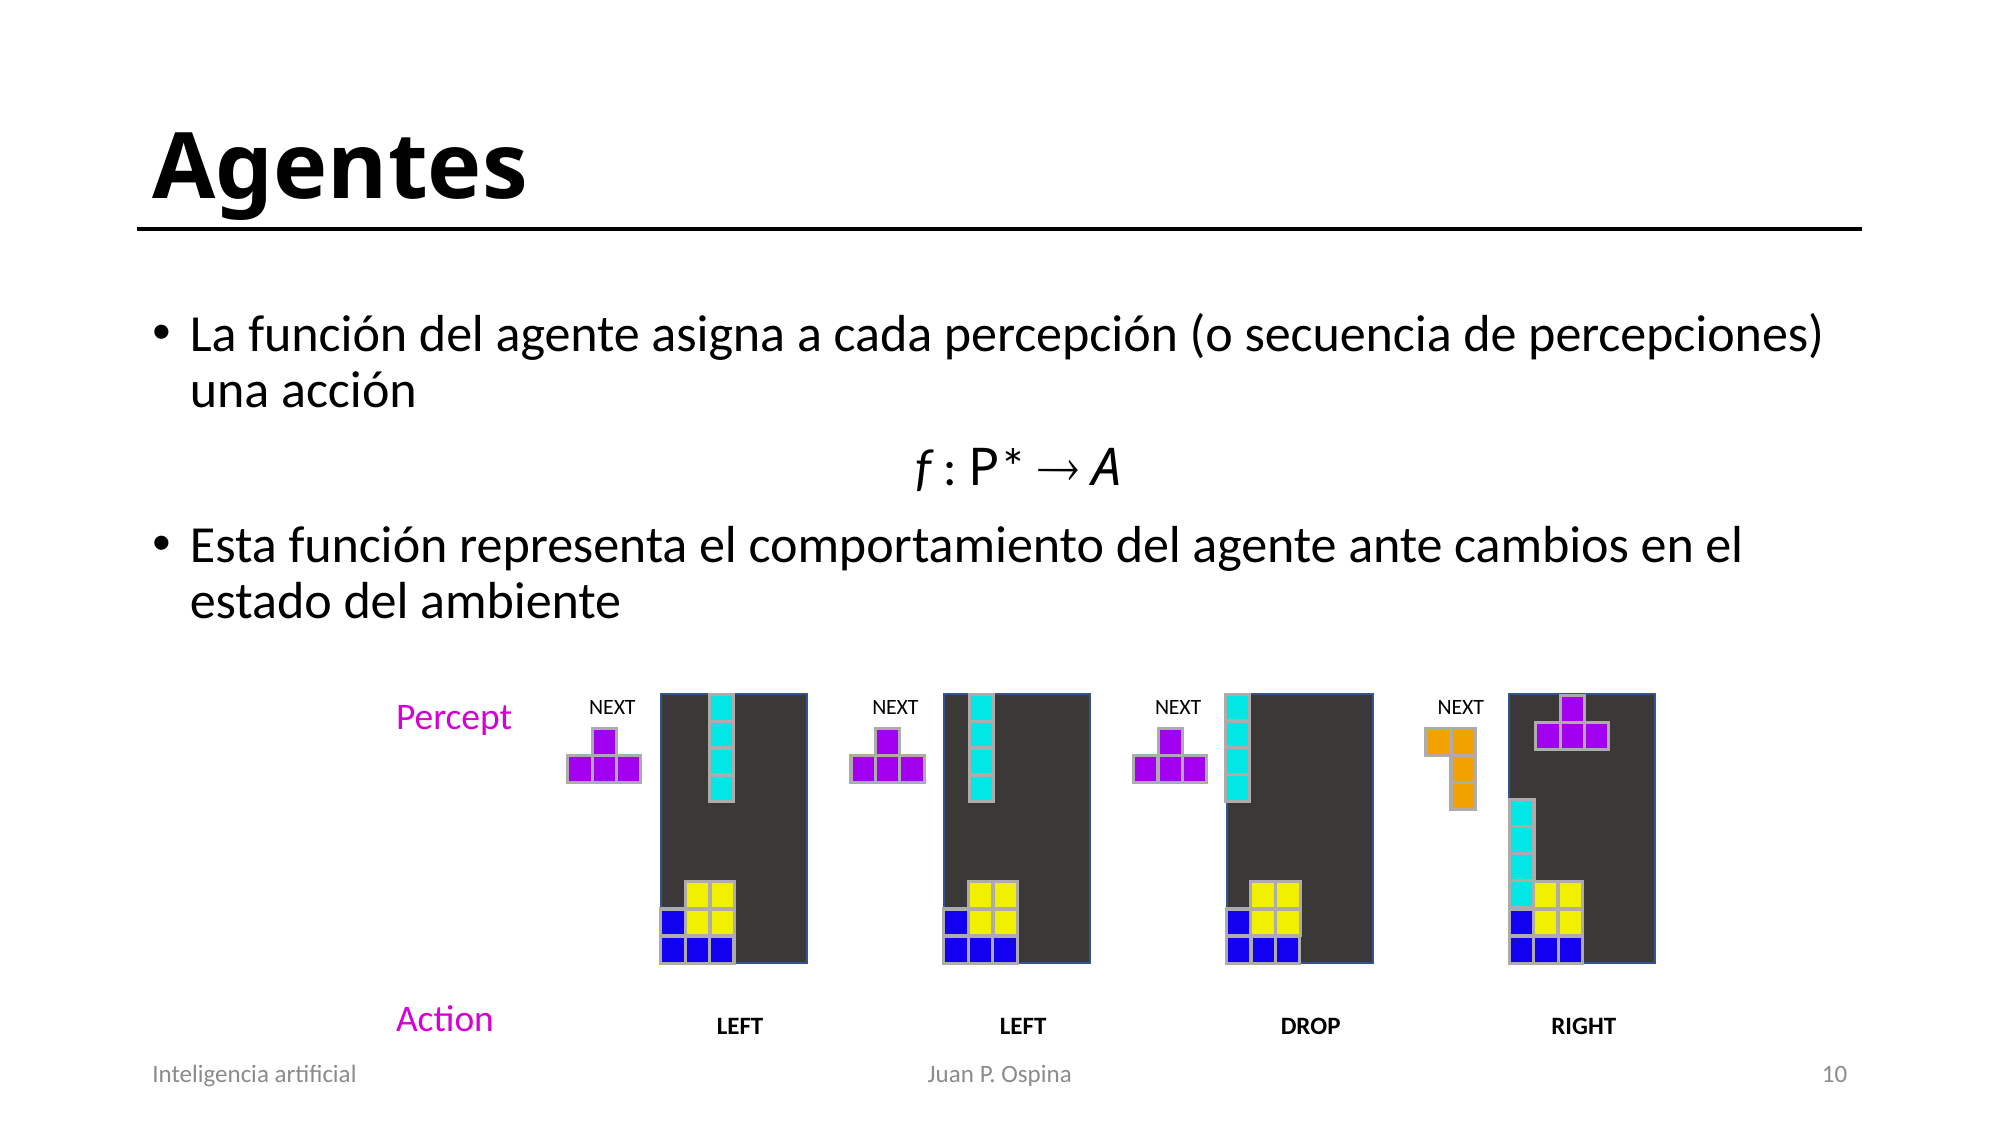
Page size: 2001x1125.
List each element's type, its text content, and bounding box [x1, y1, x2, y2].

slide_number 11 [1412, 1042, 1863, 1103]
title Agentes [137, 59, 1863, 278]
slide_number Inteligencia artificial [137, 1042, 588, 1103]
footer Juan P. Ospina [662, 1048, 1338, 1103]
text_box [380, 684, 1656, 1048]
